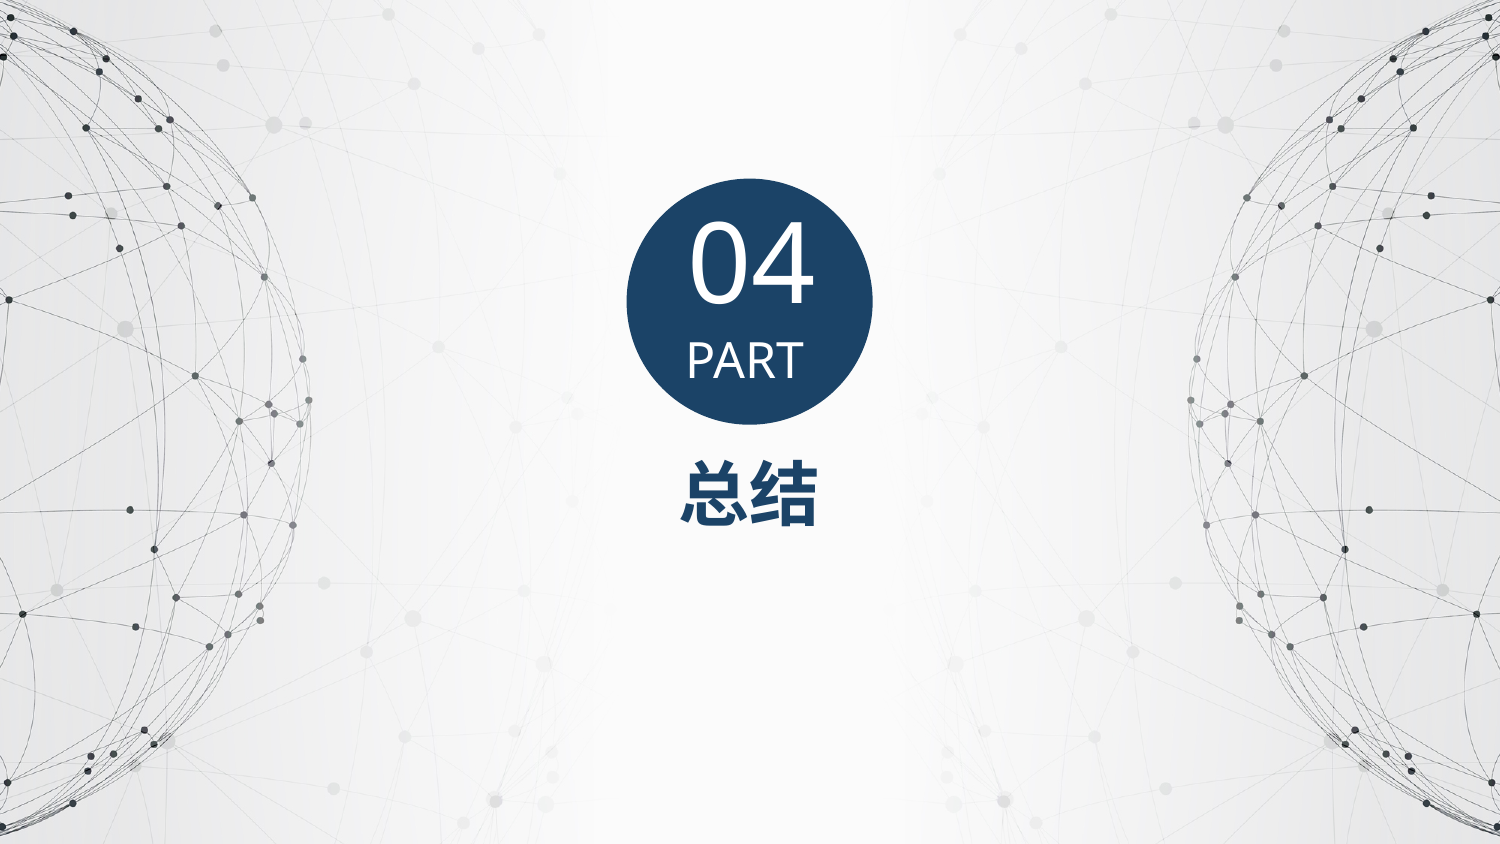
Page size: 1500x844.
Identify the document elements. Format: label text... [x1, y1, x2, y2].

text_box [633, 177, 866, 258]
text_box [667, 395, 832, 426]
picture [0, 0, 1500, 844]
text_box 总结 [407, 444, 1092, 541]
text_box 04 PART [609, 258, 894, 395]
